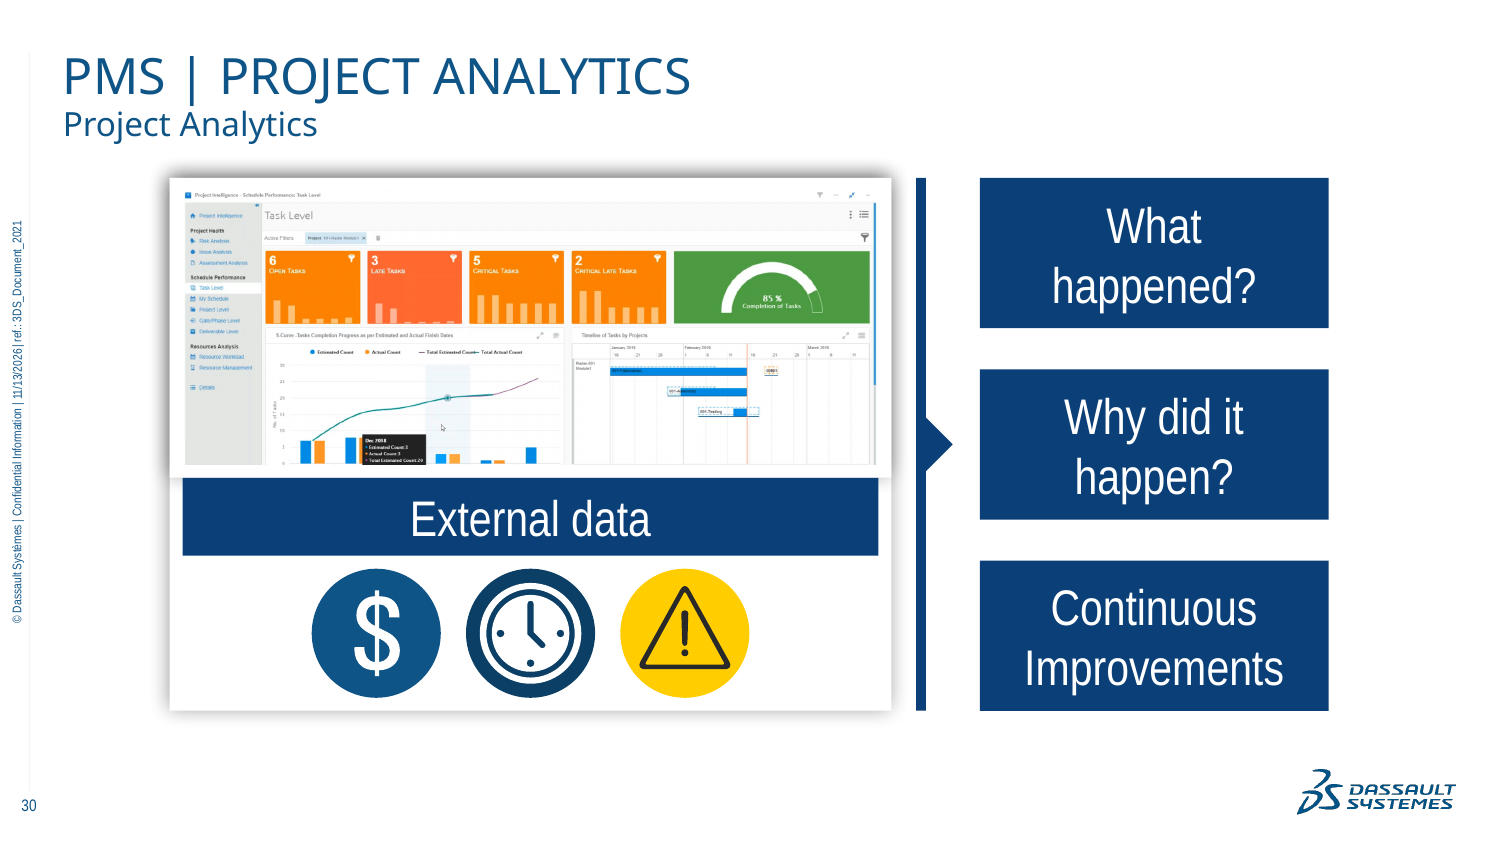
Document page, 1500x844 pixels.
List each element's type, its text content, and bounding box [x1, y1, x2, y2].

text_box [169, 488, 892, 712]
text_box External data [182, 477, 879, 557]
text_box [169, 177, 892, 479]
text_box [915, 177, 927, 416]
text_box What happened? [979, 177, 1330, 329]
text_box Why did it happen? [979, 368, 1330, 521]
list Project Analytics [62, 103, 1408, 144]
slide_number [9, 345, 25, 404]
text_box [311, 568, 441, 698]
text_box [620, 568, 750, 698]
title PMS | project analytics [62, 43, 1408, 103]
picture [1293, 765, 1459, 818]
text_box [182, 190, 879, 466]
text_box [915, 405, 955, 484]
text_box [915, 473, 927, 712]
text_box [465, 568, 596, 698]
text_box Continuous Improvements [979, 560, 1330, 712]
